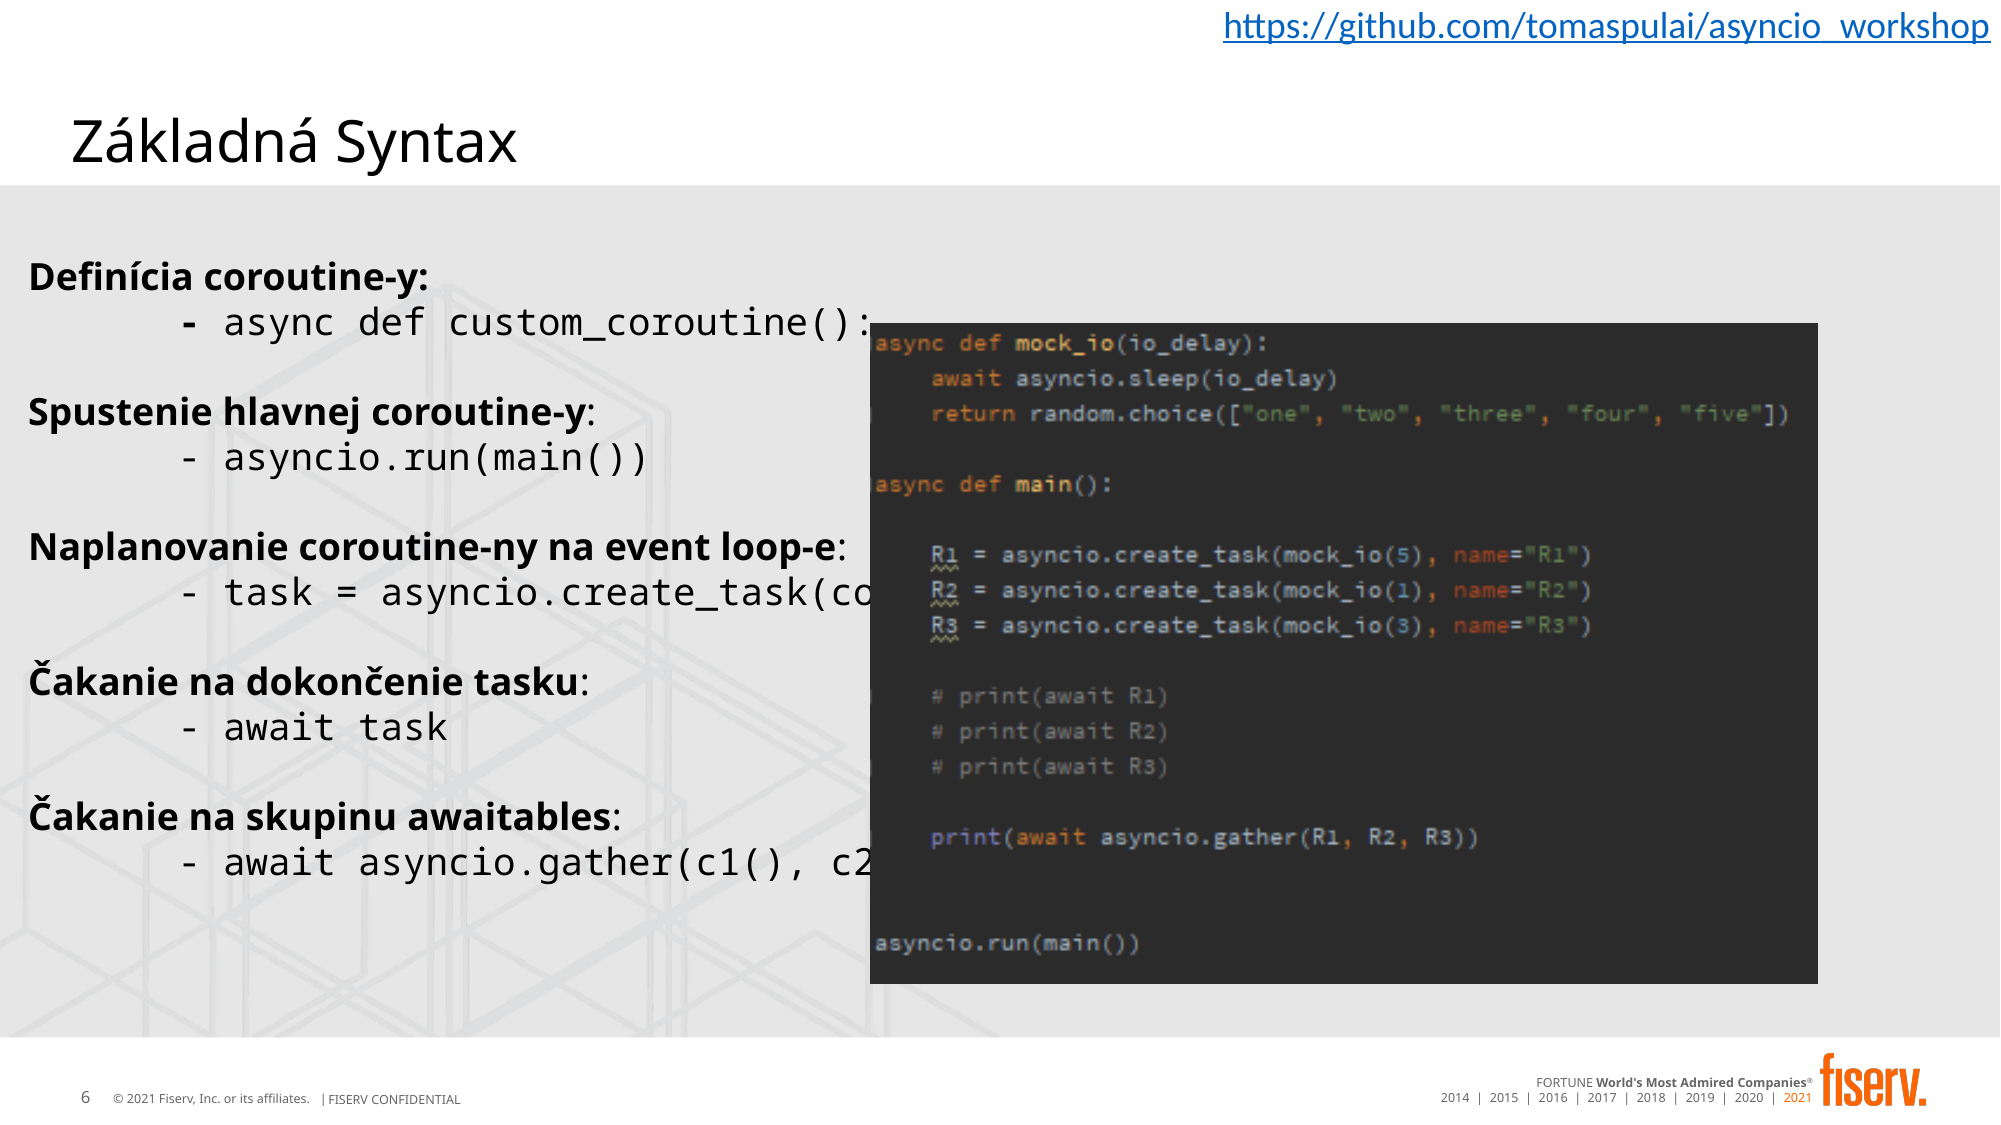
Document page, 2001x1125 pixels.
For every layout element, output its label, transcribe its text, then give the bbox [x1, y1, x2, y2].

text_box Definícia coroutine-y: - async def custom_coroutine(): Spustenie hlavnej coroutine-y: - asyncio.run(main()) Naplanovanie coroutine-ny na event loop-e: - task = asyncio.create_task(coro) Čakanie na dokončenie tasku: - await task Čakanie na skupinu awaitables: - await asyncio.gather(c1(), c2()) [13, 245, 1282, 890]
picture [1820, 1053, 1926, 1106]
text_box https://github.com/tomaspulai/asyncio_workshop [1208, 0, 2000, 54]
picture [0, 283, 1818, 1038]
title Základná Syntax [56, 40, 1944, 184]
